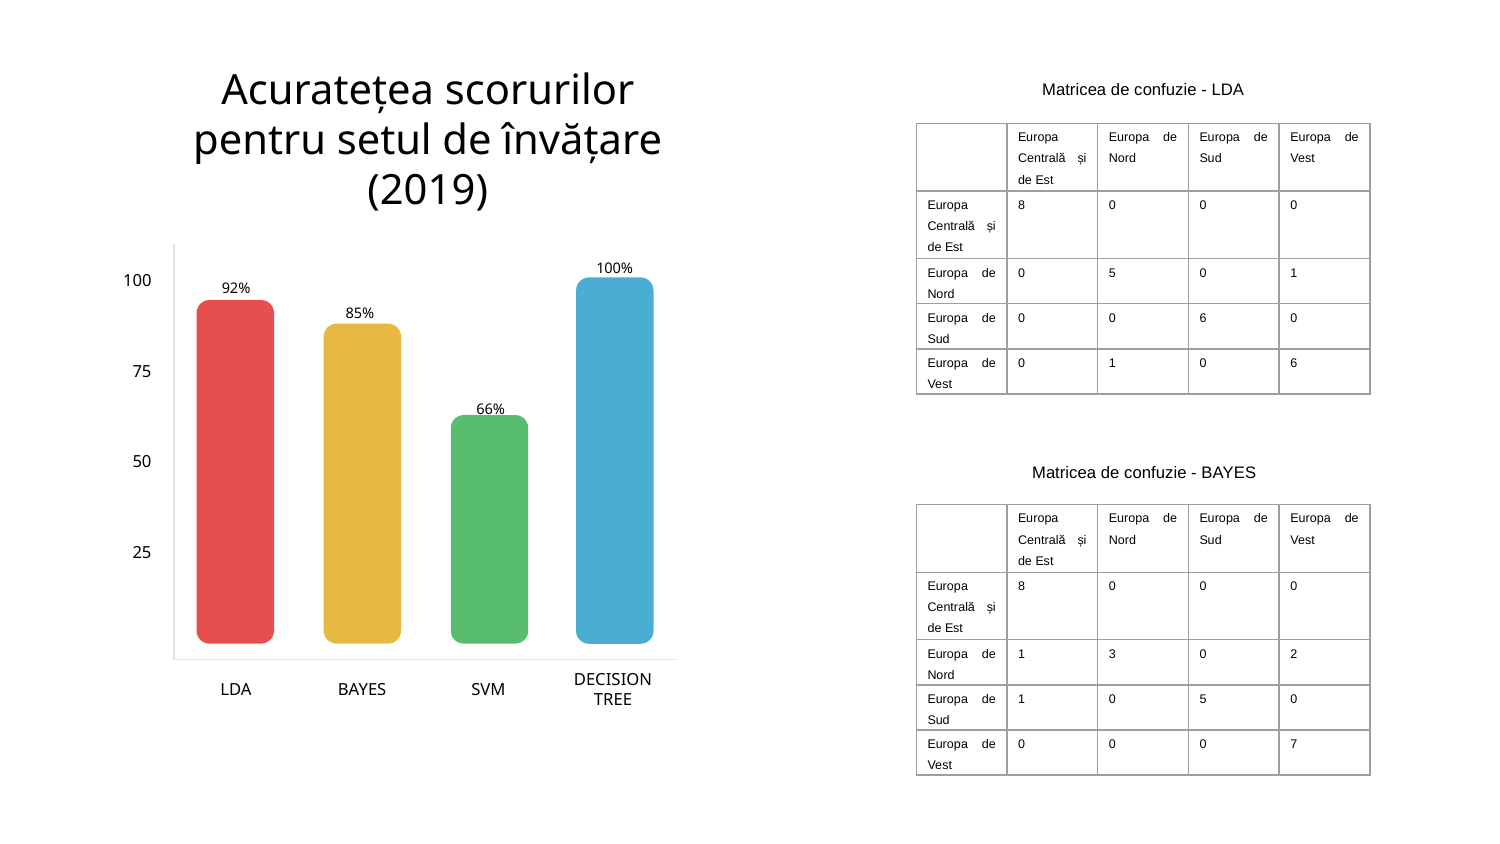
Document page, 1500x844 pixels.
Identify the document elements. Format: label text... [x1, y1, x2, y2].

table_cell 0 [1189, 640, 1278, 684]
table_cell 0 [1098, 731, 1188, 774]
table_cell 3 [1098, 640, 1188, 684]
table_header Europa de Sud [1189, 124, 1278, 190]
table_header Europa de Sud [1189, 505, 1278, 572]
table_header Europa de Vest [1280, 124, 1369, 190]
table_cell 0 [1098, 304, 1188, 348]
table_header Europa de Nord [1098, 505, 1188, 572]
table_cell 1 [1008, 686, 1097, 729]
title Acuratețea scorurilor pentru setul de învățare (2019) [168, 79, 687, 198]
table_cell 0 [1189, 573, 1278, 639]
table_header [917, 124, 1006, 190]
table_header Europa Centrală și de Est [1008, 124, 1097, 190]
table_cell 0 [1008, 731, 1097, 774]
text_box Matricea de confuzie - BAYES [956, 454, 1332, 490]
table_header Europa de Vest [1280, 505, 1369, 572]
table_cell Europa de Sud [917, 686, 1006, 729]
table_cell 0 [1098, 686, 1188, 729]
table_header Europa de Nord [1098, 124, 1188, 190]
table_cell 0 [1189, 350, 1278, 393]
table_cell 5 [1098, 259, 1188, 303]
table_cell 8 [1008, 573, 1097, 639]
table_cell 0 [1189, 192, 1278, 258]
table_cell Europa de Vest [917, 350, 1006, 393]
table_cell 0 [1280, 686, 1369, 729]
table_cell 2 [1280, 640, 1369, 684]
table_header Europa Centrală și de Est [1008, 505, 1097, 572]
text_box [103, 243, 677, 726]
table_header [917, 505, 1006, 572]
table_cell 7 [1280, 731, 1369, 774]
table_cell 0 [1098, 573, 1188, 639]
table_cell 1 [1098, 350, 1188, 393]
table_cell 6 [1280, 350, 1369, 393]
table_cell 5 [1189, 686, 1278, 729]
table_cell 0 [1280, 192, 1369, 258]
table_cell 1 [1280, 259, 1369, 303]
table_cell Europa de Sud [917, 304, 1006, 348]
table_cell 0 [1280, 573, 1369, 639]
table_cell Europa de Nord [917, 640, 1006, 684]
table_cell Europa Centrală și de Est [917, 192, 1006, 258]
table_cell 0 [1280, 304, 1369, 348]
table_cell 0 [1008, 304, 1097, 348]
table_cell 8 [1008, 192, 1097, 258]
table_cell 0 [1189, 731, 1278, 774]
table_cell Europa de Vest [917, 731, 1006, 774]
table_cell Europa Centrală și de Est [917, 573, 1006, 639]
table_cell 0 [1008, 259, 1097, 303]
table_cell 0 [1008, 350, 1097, 393]
text_box Matricea de confuzie - LDA [955, 70, 1331, 106]
table_cell 6 [1189, 304, 1278, 348]
table_cell 0 [1098, 192, 1188, 258]
table_cell 0 [1189, 259, 1278, 303]
table_cell Europa de Nord [917, 259, 1006, 303]
table_cell 1 [1008, 640, 1097, 684]
